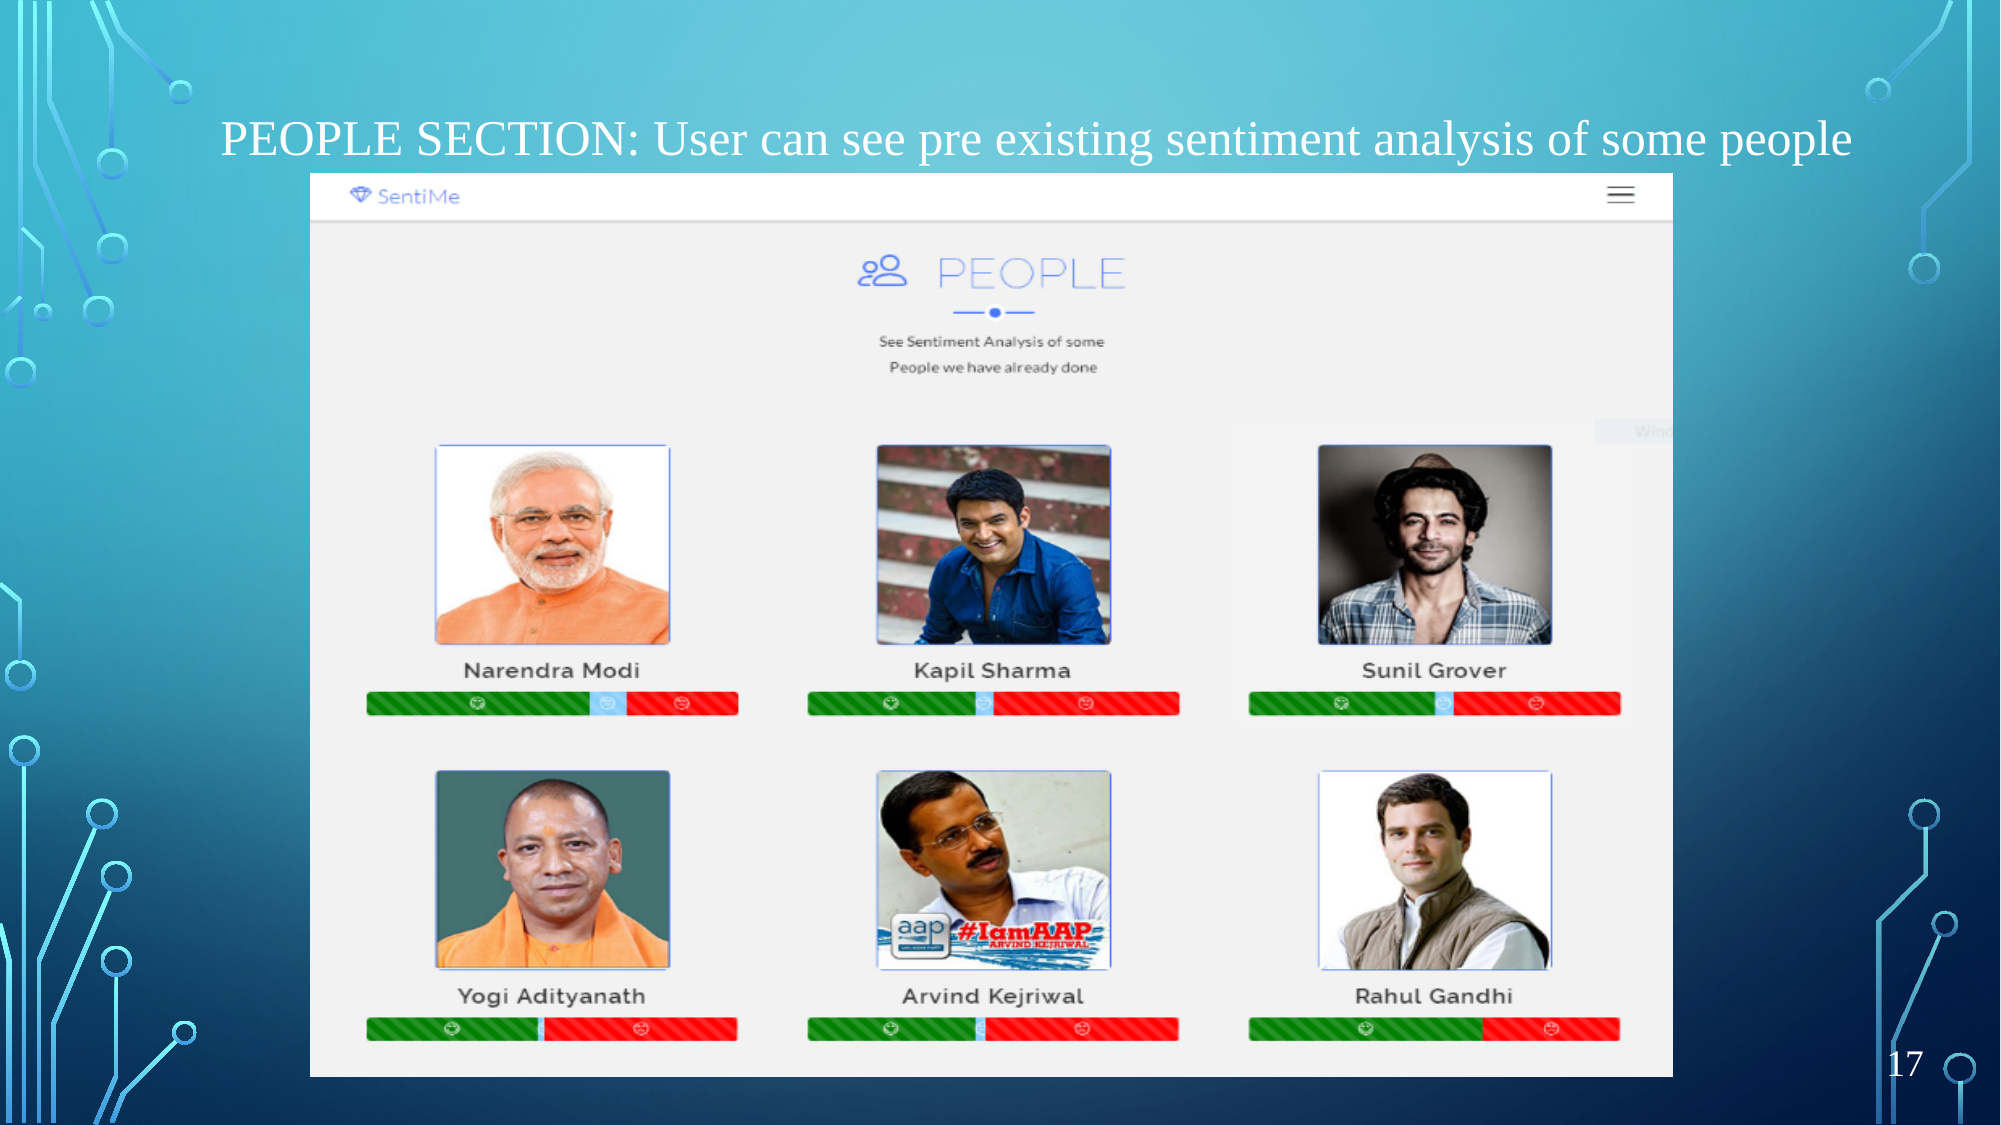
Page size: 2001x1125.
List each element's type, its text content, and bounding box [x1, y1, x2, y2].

slide_number 17 [1812, 1031, 1939, 1092]
picture [309, 173, 1674, 1077]
text_box PEOPLE SECTION: User can see pre existing sentiment analysis of some people [205, 97, 1869, 173]
